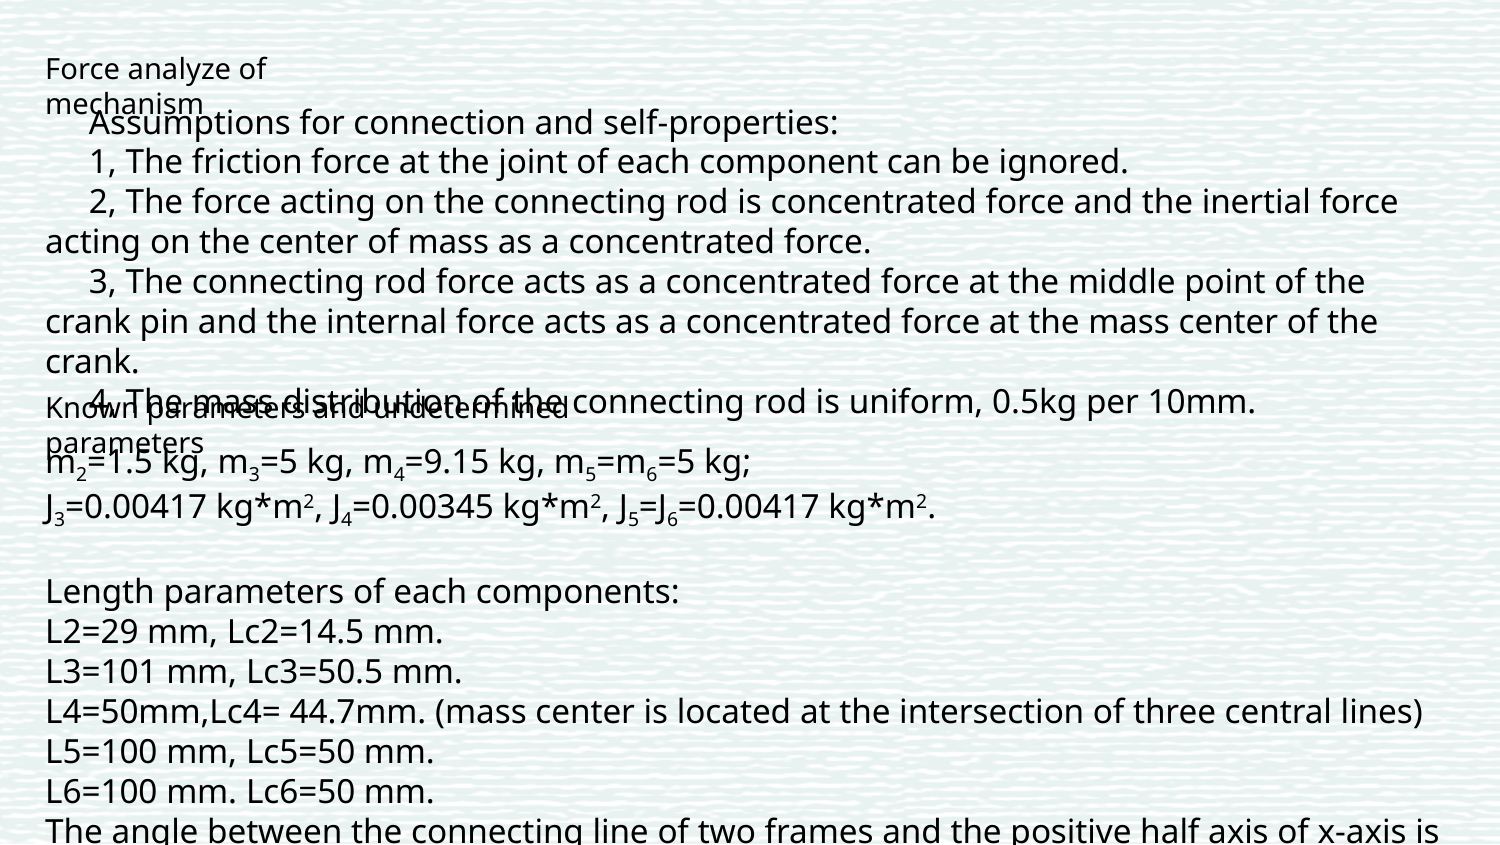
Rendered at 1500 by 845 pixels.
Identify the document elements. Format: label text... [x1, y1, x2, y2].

text_box Assumptions for connection and self-properties: 1, The friction force at the joint of each component can be ignored. 2, The force acting on the connecting rod is concentrated force and the inertial force acting on the center of mass as a concentrated force. 3, The connecting rod force acts as a concentrated force at the middle point of the crank pin and the internal force acts as a concentrated force at the mass center of the crank. 4, The mass distribution of the connecting rod is uniform, 0.5kg per 10mm. [30, 93, 1471, 428]
text_box m2=1.5 kg, m3=5 kg, m4=9.15 kg, m5=m6=5 kg; J3=0.00417 kg*m2, J4=0.00345 kg*m2, J5=J6=0.00417 kg*m2. Length parameters of each components: L2=29 mm, Lc2=14.5 mm. L3=101 mm, Lc3=50.5 mm. L4=50mm,Lc4= 44.7mm. (mass center is located at the intersection of three central lines) L5=100 mm, Lc5=50 mm. L6=100 mm. Lc6=50 mm. The angle between the connecting line of two frames and the positive half axis of x-axis is 34.56 degree. [30, 432, 1499, 845]
text_box Known parameters and undetermined parameters [30, 382, 638, 432]
text_box Force analyze of mechanism [30, 43, 447, 93]
